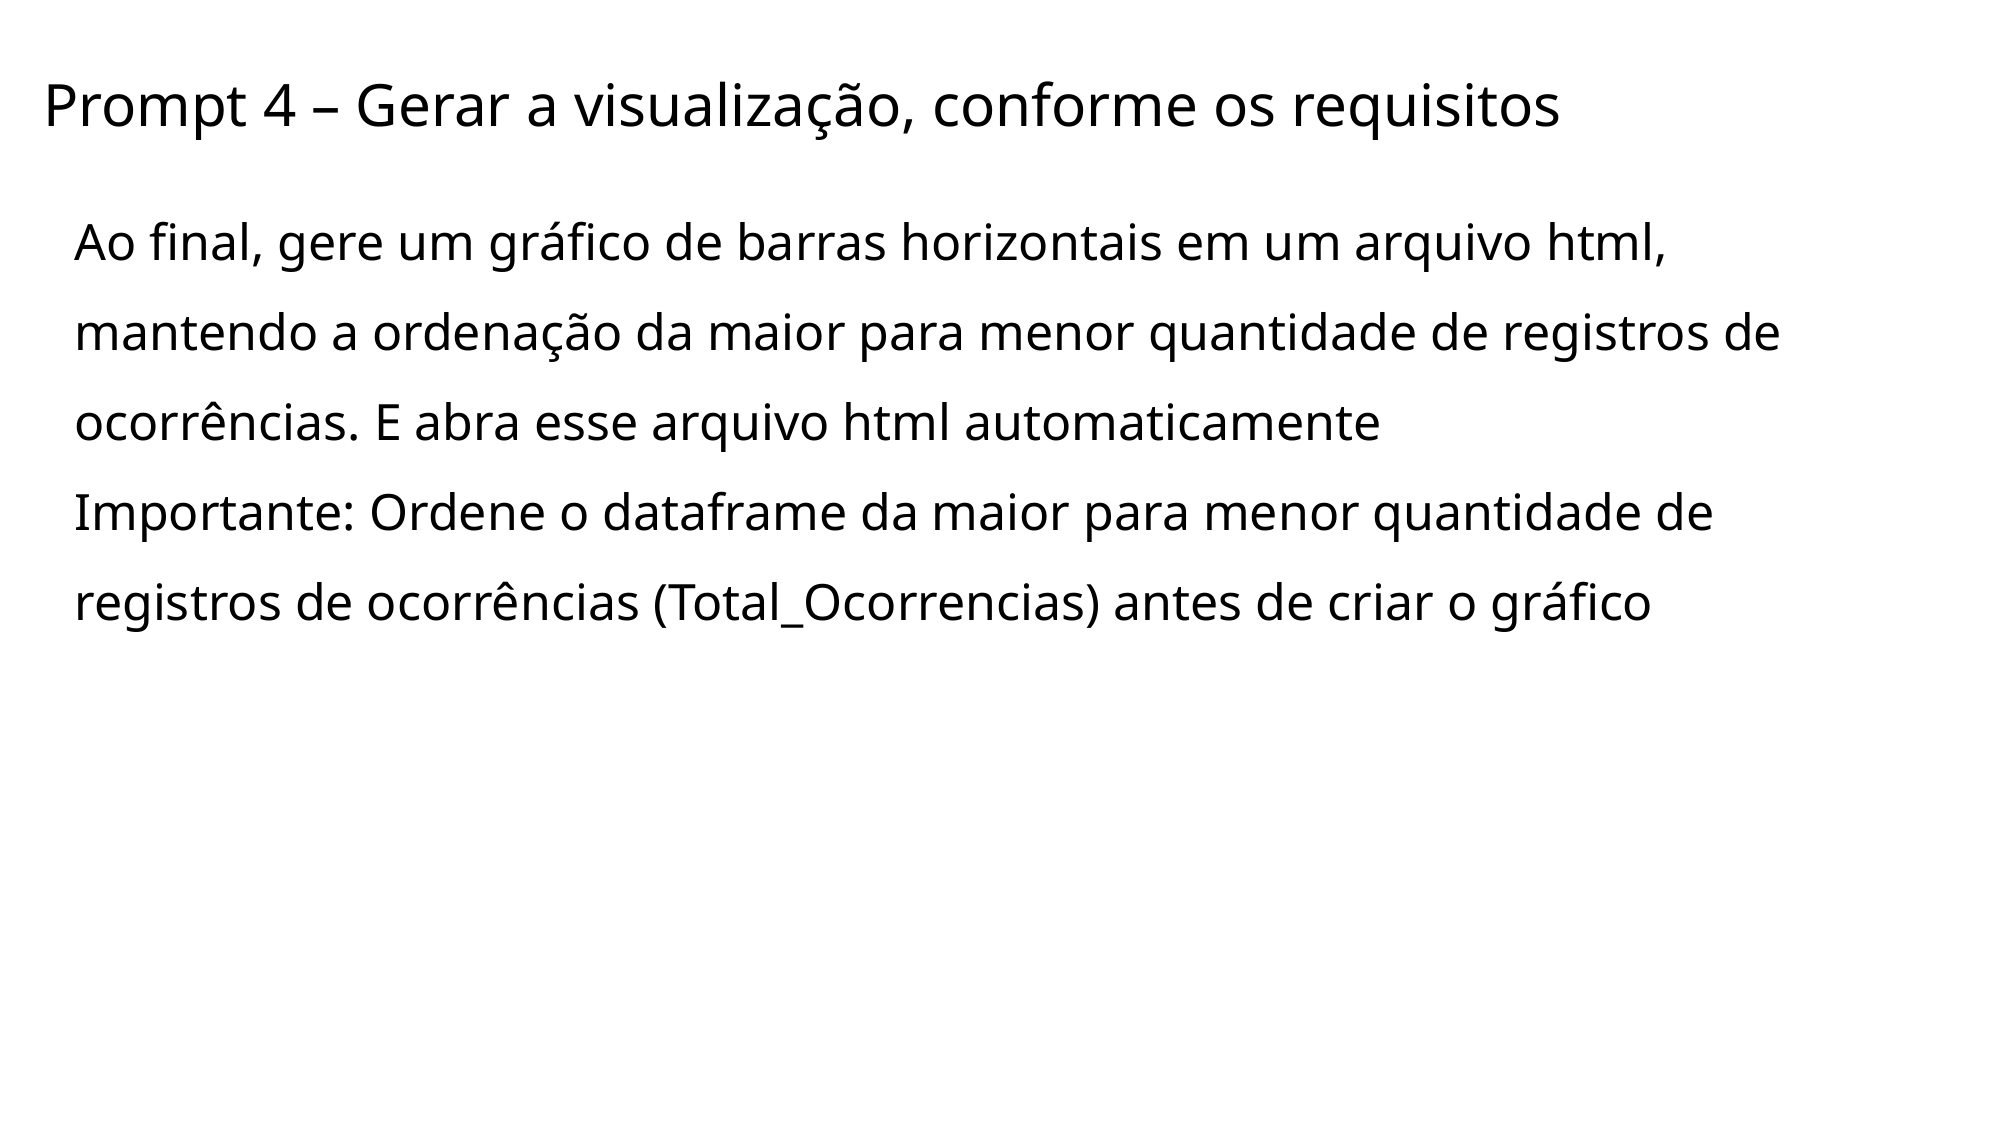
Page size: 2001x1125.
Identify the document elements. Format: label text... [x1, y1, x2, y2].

text_box Prompt 4 – Gerar a visualização, conforme os requisitos [28, 41, 1883, 147]
text_box Ao final, gere um gráfico de barras horizontais em um arquivo html, mantendo a ordenação da maior para menor quantidade de registros de ocorrências. E abra esse arquivo html automaticamente Importante: Ordene o dataframe da maior para menor quantidade de registros de ocorrências (Total_Ocorrencias) antes de criar o gráfico [59, 173, 1914, 639]
